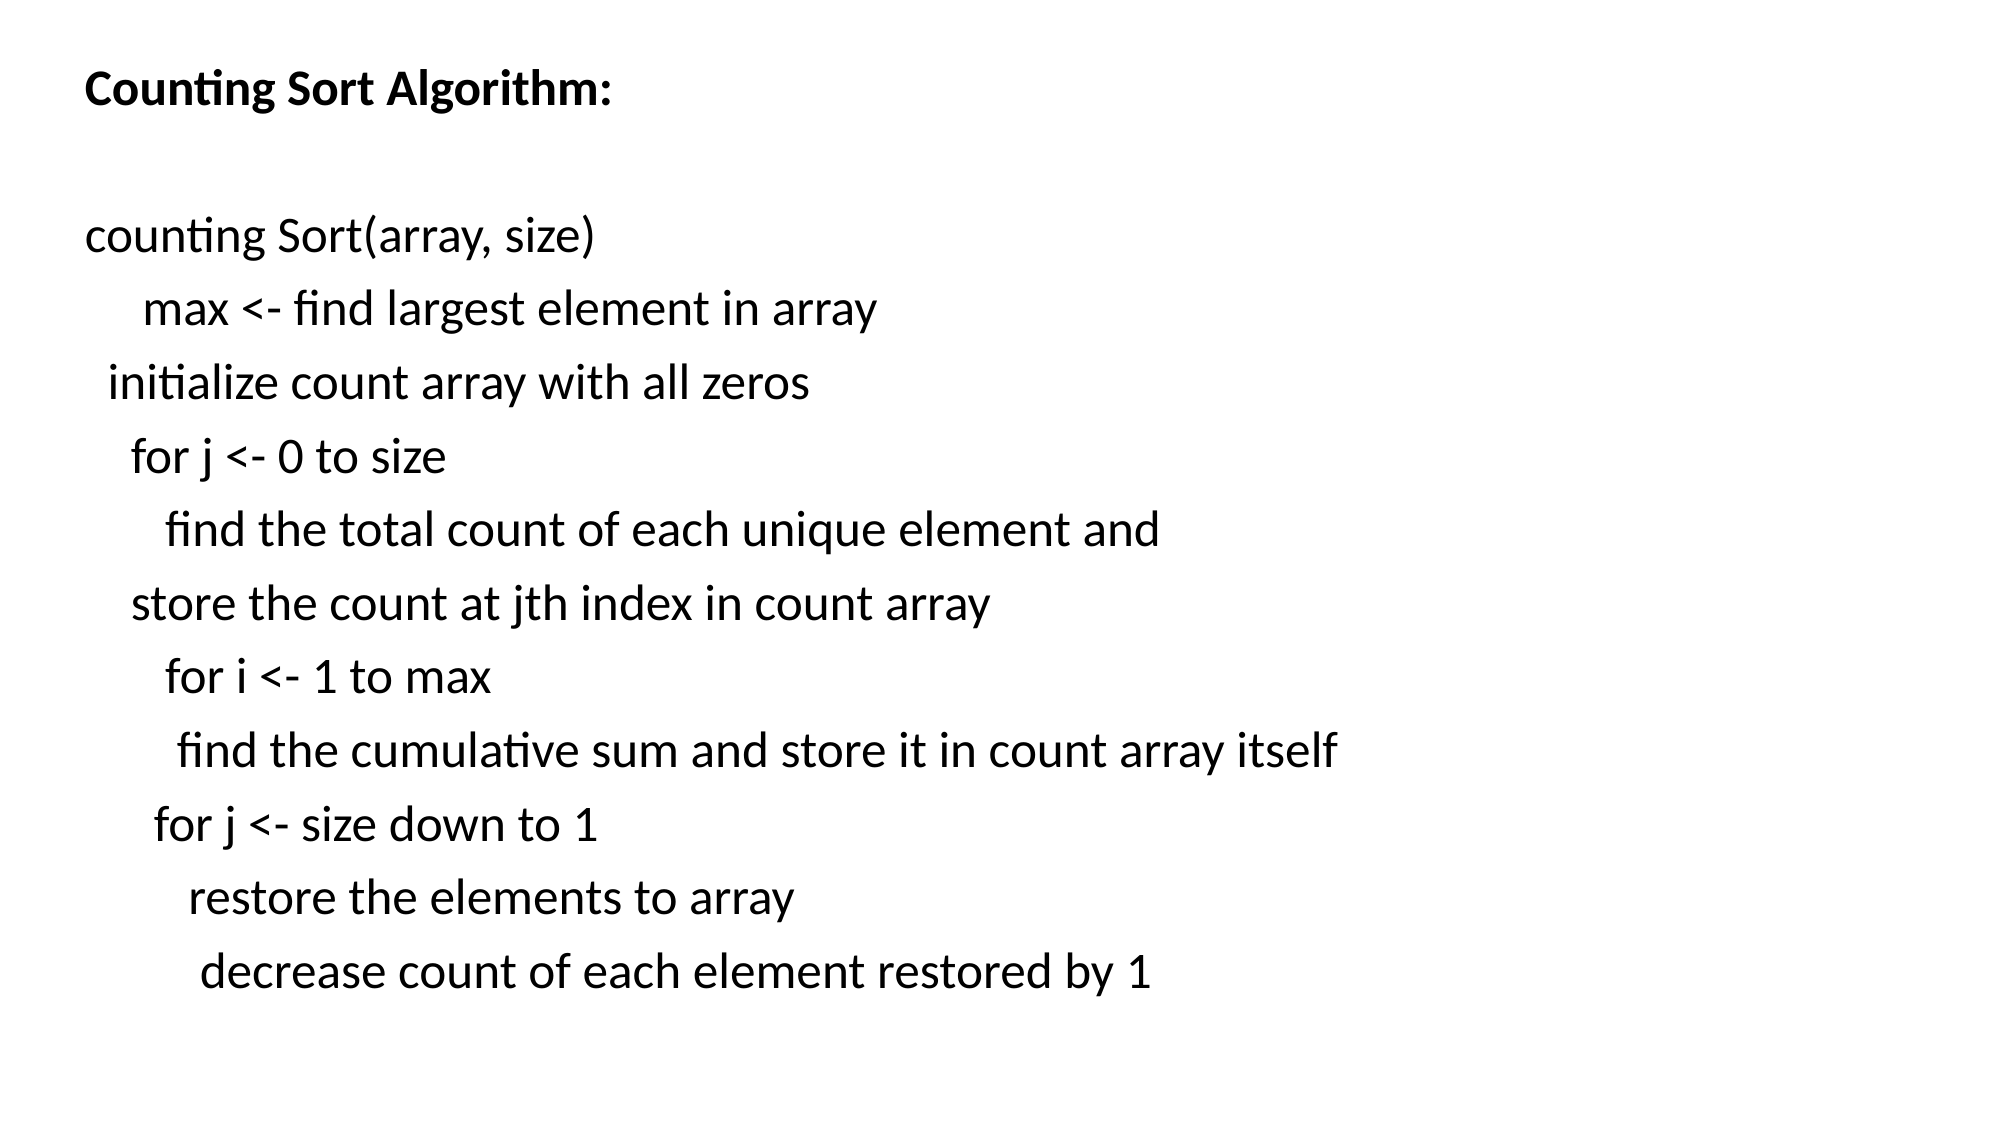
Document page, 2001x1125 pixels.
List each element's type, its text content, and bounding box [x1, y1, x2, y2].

list Counting Sort Algorithm: counting Sort(array, size) max <- find largest element in array initialize count array with all zeros for j <- 0 to size find the total count of each unique element and store the count at jth index in count array for i <- 1 to max find the cumulative sum and store it in count array itself for j <- size down to 1 restore the elements to array decrease count of each element restored by 1 [69, 53, 1863, 1014]
